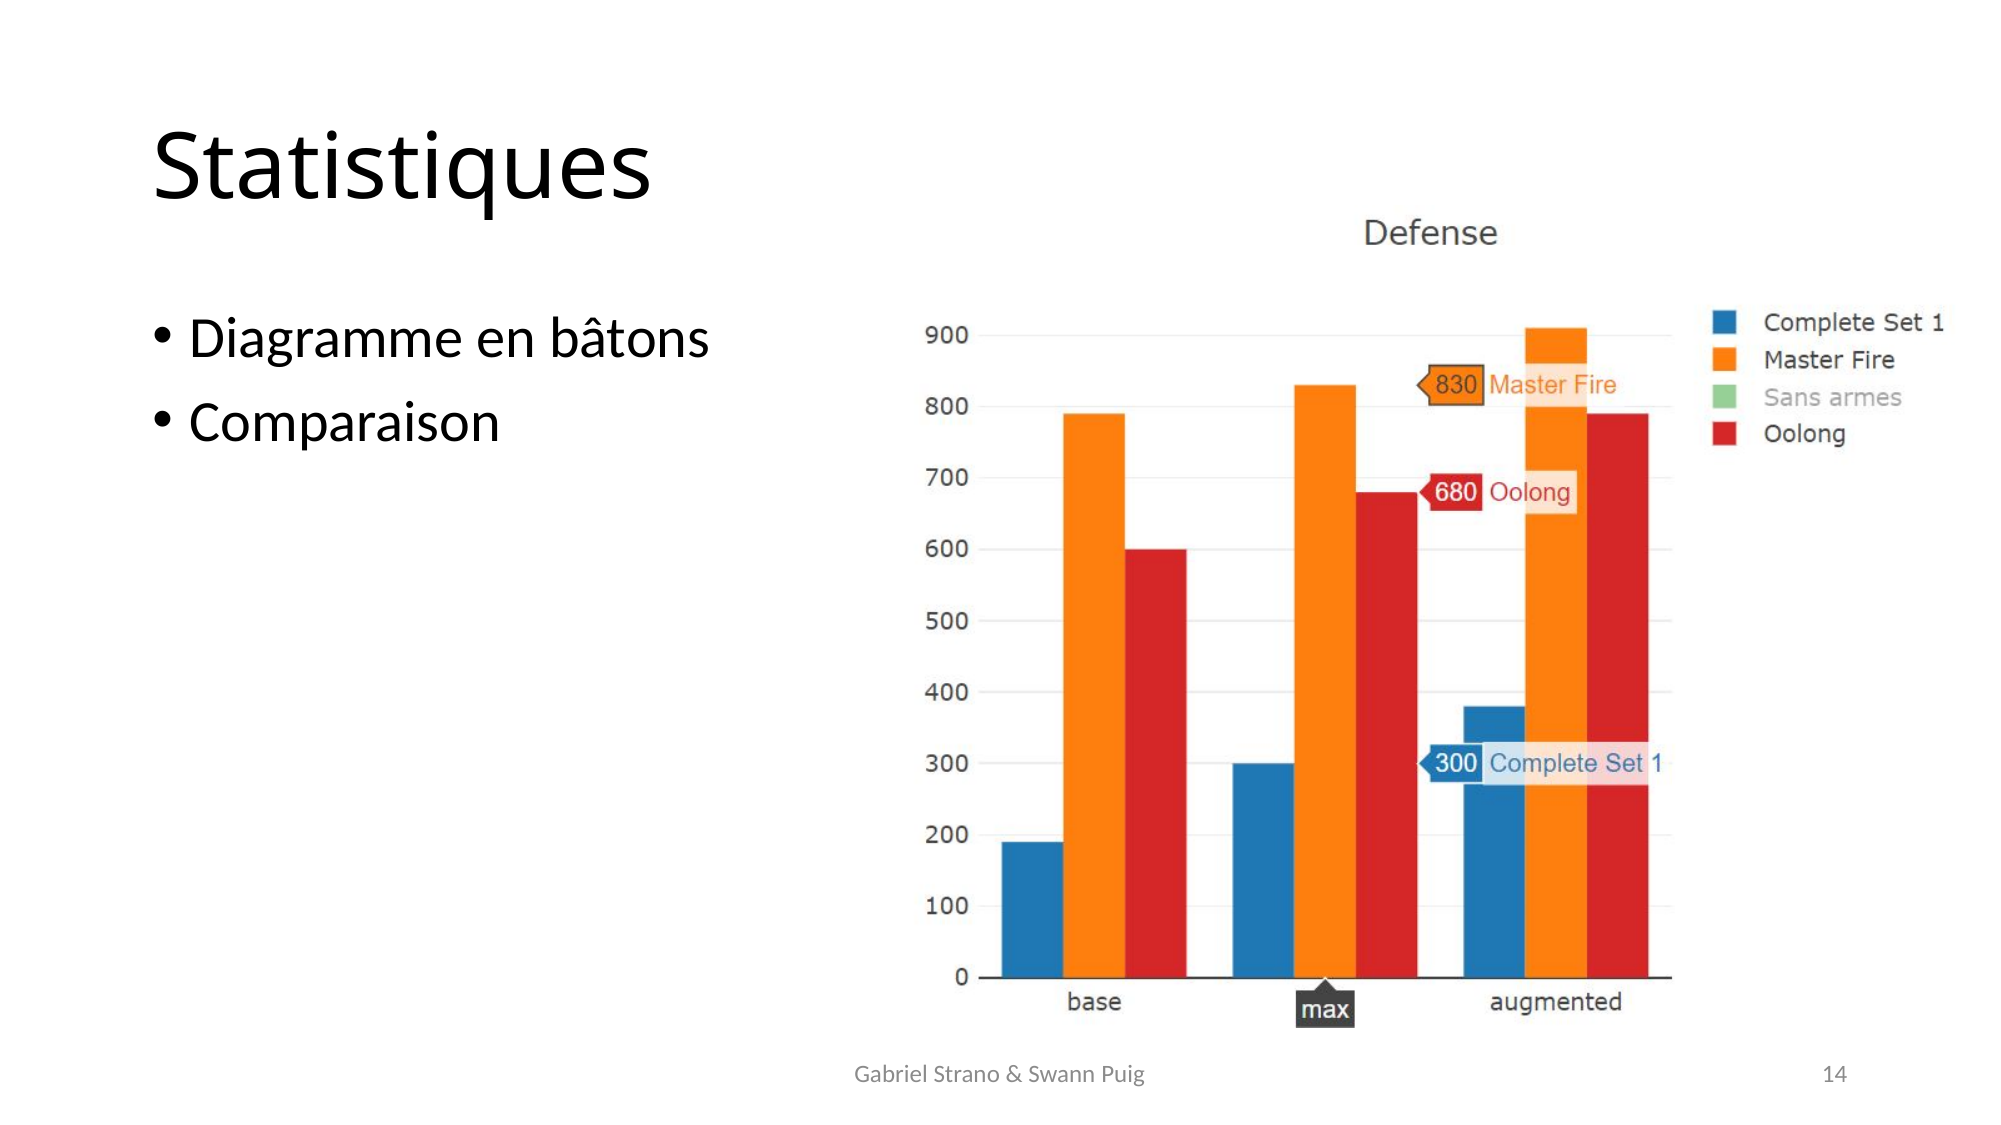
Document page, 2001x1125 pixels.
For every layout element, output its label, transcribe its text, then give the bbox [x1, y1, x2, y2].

picture [895, 205, 1957, 1028]
title Statistiques [137, 59, 1863, 278]
slide_number 14 [1412, 1042, 1863, 1103]
list Diagramme en bâtons Comparaison [137, 299, 895, 1014]
footer Gabriel Strano & Swann Puig [662, 1042, 1338, 1103]
